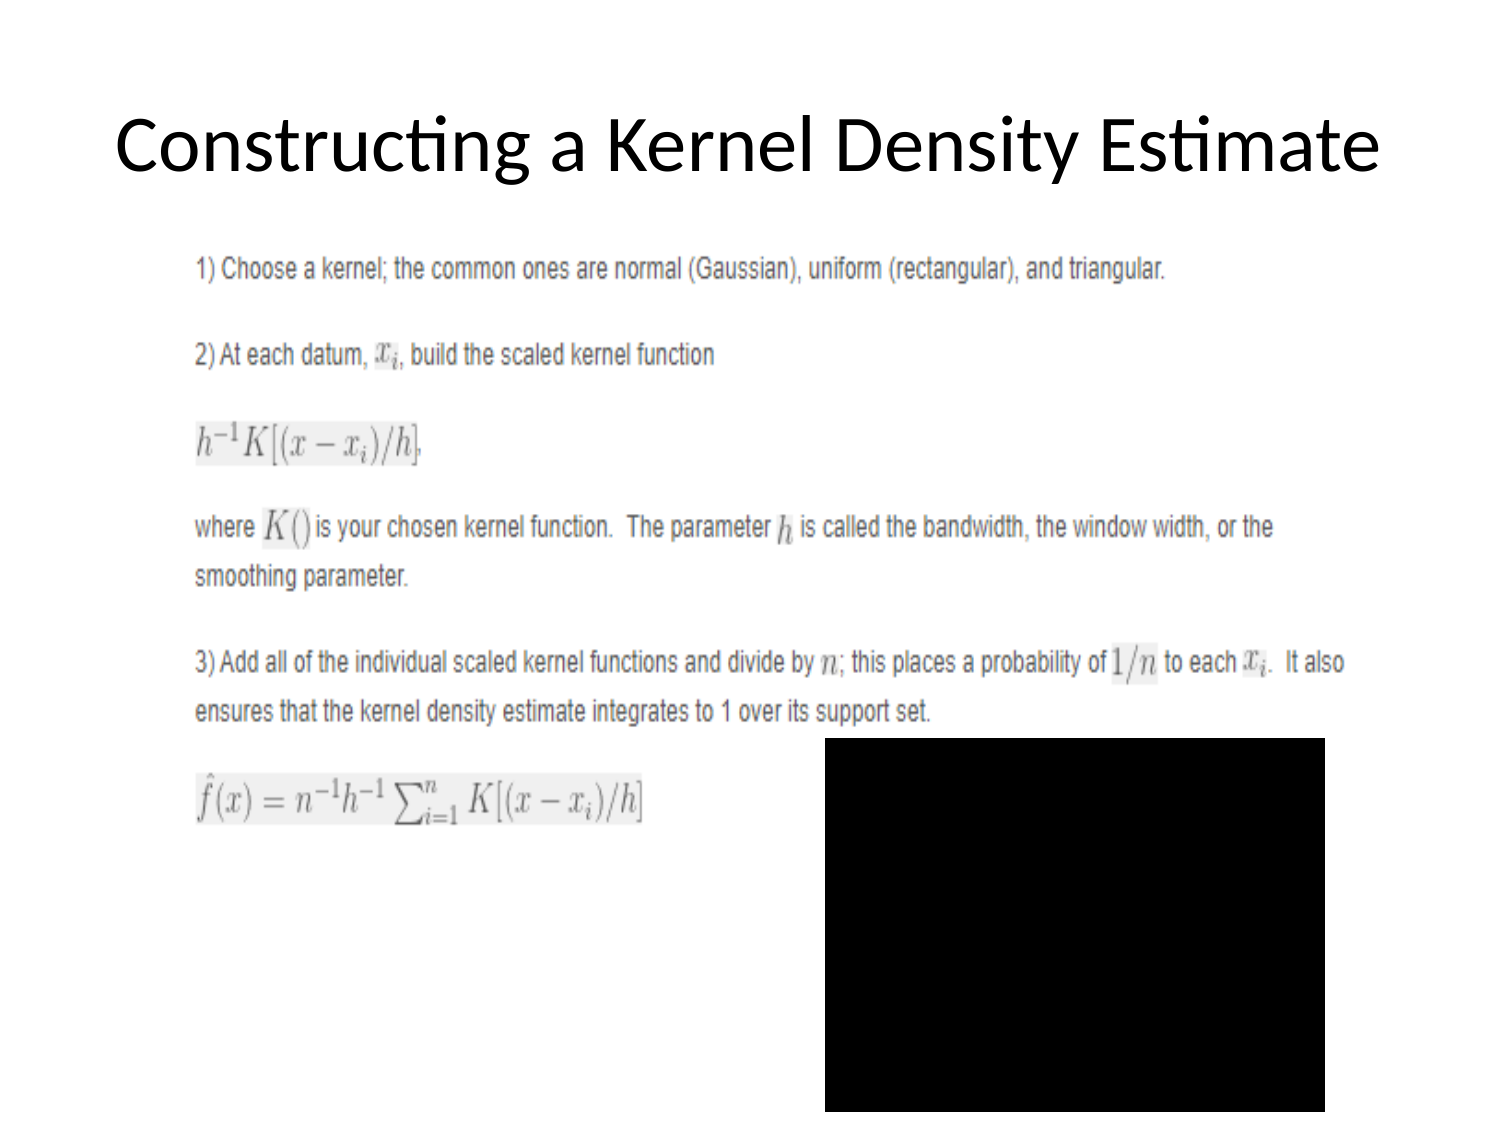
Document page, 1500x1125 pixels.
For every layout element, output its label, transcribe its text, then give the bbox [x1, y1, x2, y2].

title Constructing a Kernel Density Estimate [75, 45, 1425, 233]
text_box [824, 737, 1326, 1113]
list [187, 244, 1361, 851]
